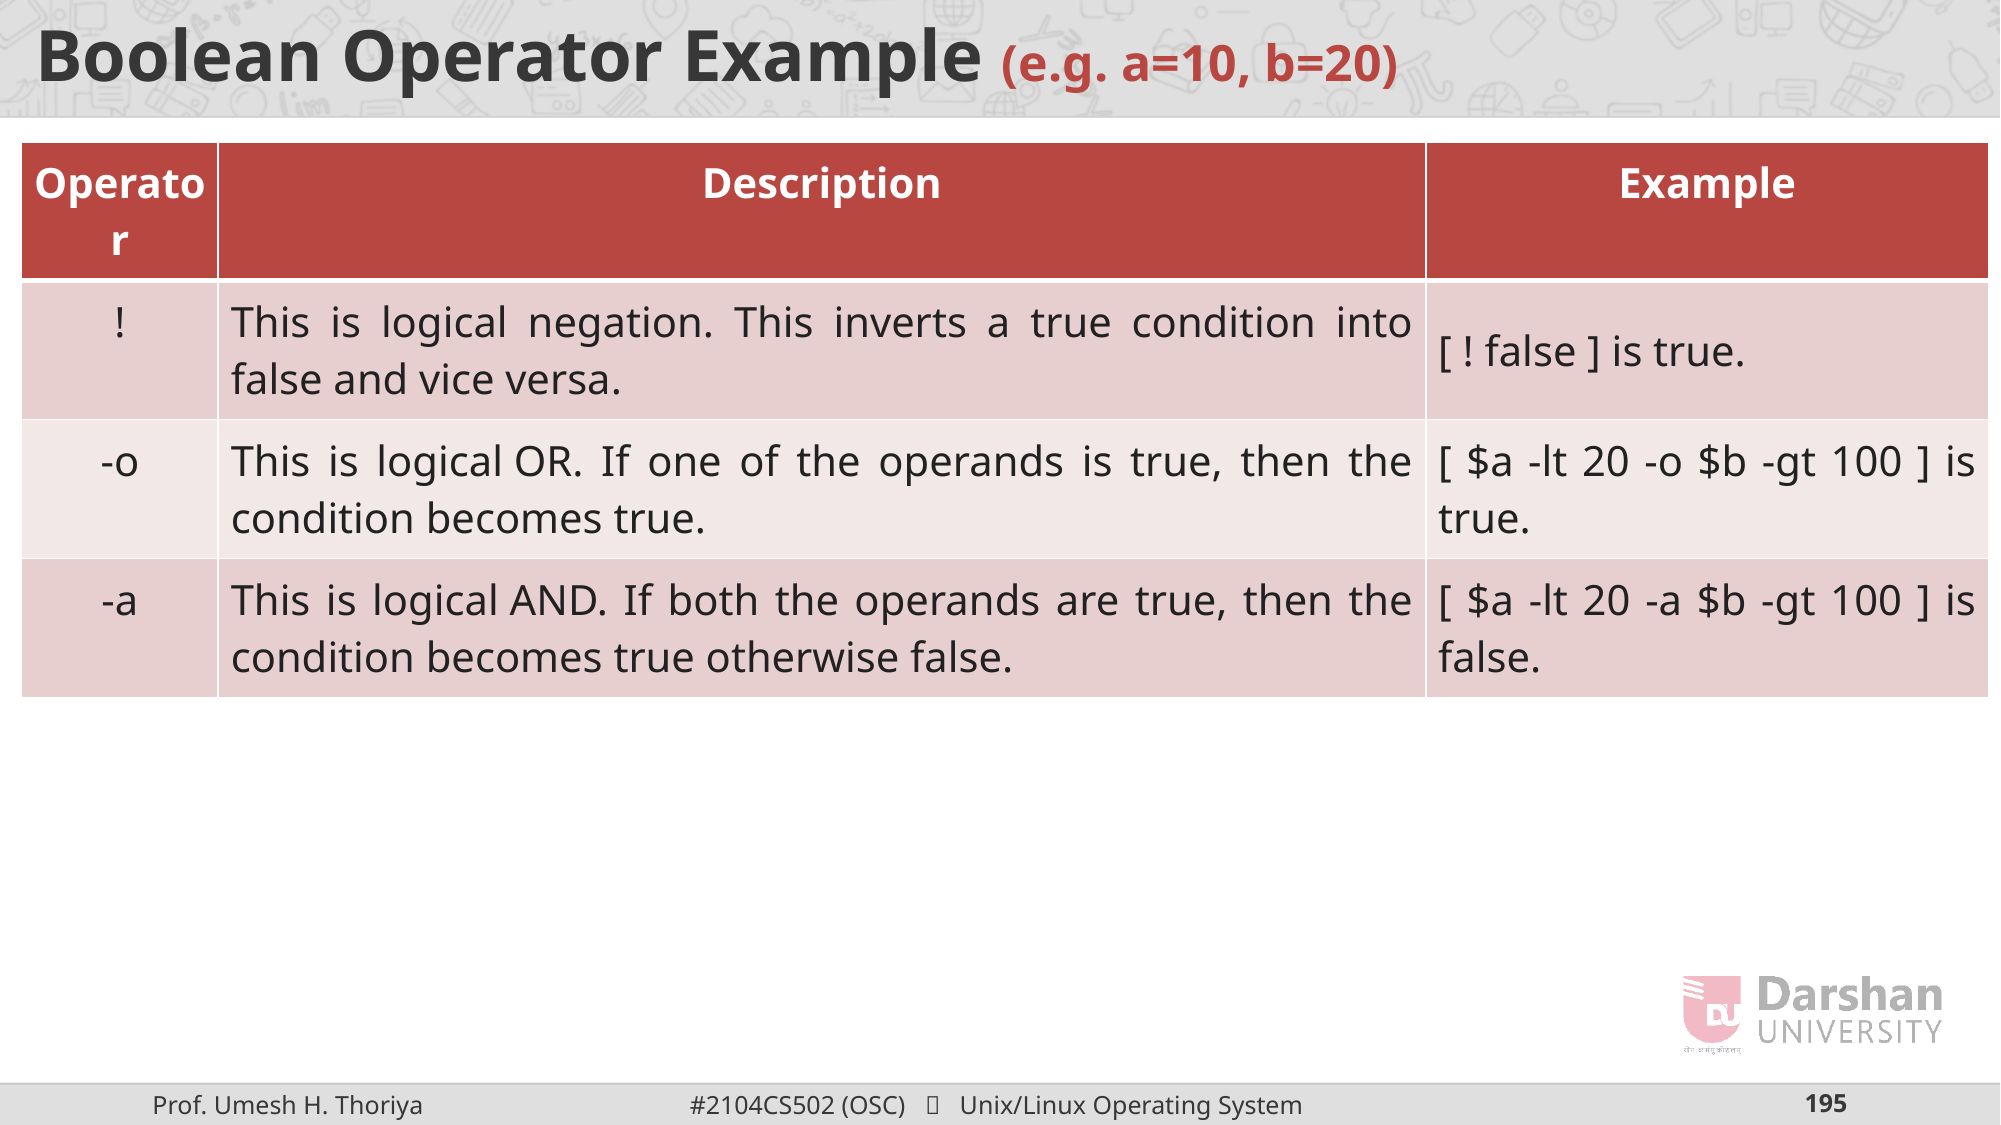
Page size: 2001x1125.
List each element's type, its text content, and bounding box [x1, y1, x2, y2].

table_cell -o [22, 420, 217, 558]
table_cell [ $a -lt 20 -a $b -gt 100 ] is false. [1427, 559, 1988, 697]
table_header Operator [22, 143, 217, 278]
table_cell This is logical OR. If one of the operands is true, then the condition becomes true. [219, 420, 1425, 558]
table_cell This is logical AND. If both the operands are true, then the condition becomes true otherwise false. [219, 559, 1425, 697]
table_cell ! [22, 283, 217, 419]
table_cell This is logical negation. This inverts a true condition into false and vice versa. [219, 283, 1425, 419]
table_cell Ignores case [1662, 951, 1963, 1079]
title Boolean Operator Example (e.g. a=10, b=20) [0, 0, 2000, 117]
table_header Description [219, 143, 1425, 278]
table_cell [ ! false ] is true. [1427, 283, 1988, 419]
table_cell [ $a -lt 20 -o $b -gt 100 ] is true. [1427, 420, 1988, 558]
table_header Example [1427, 143, 1988, 278]
table_cell -a [22, 559, 217, 697]
